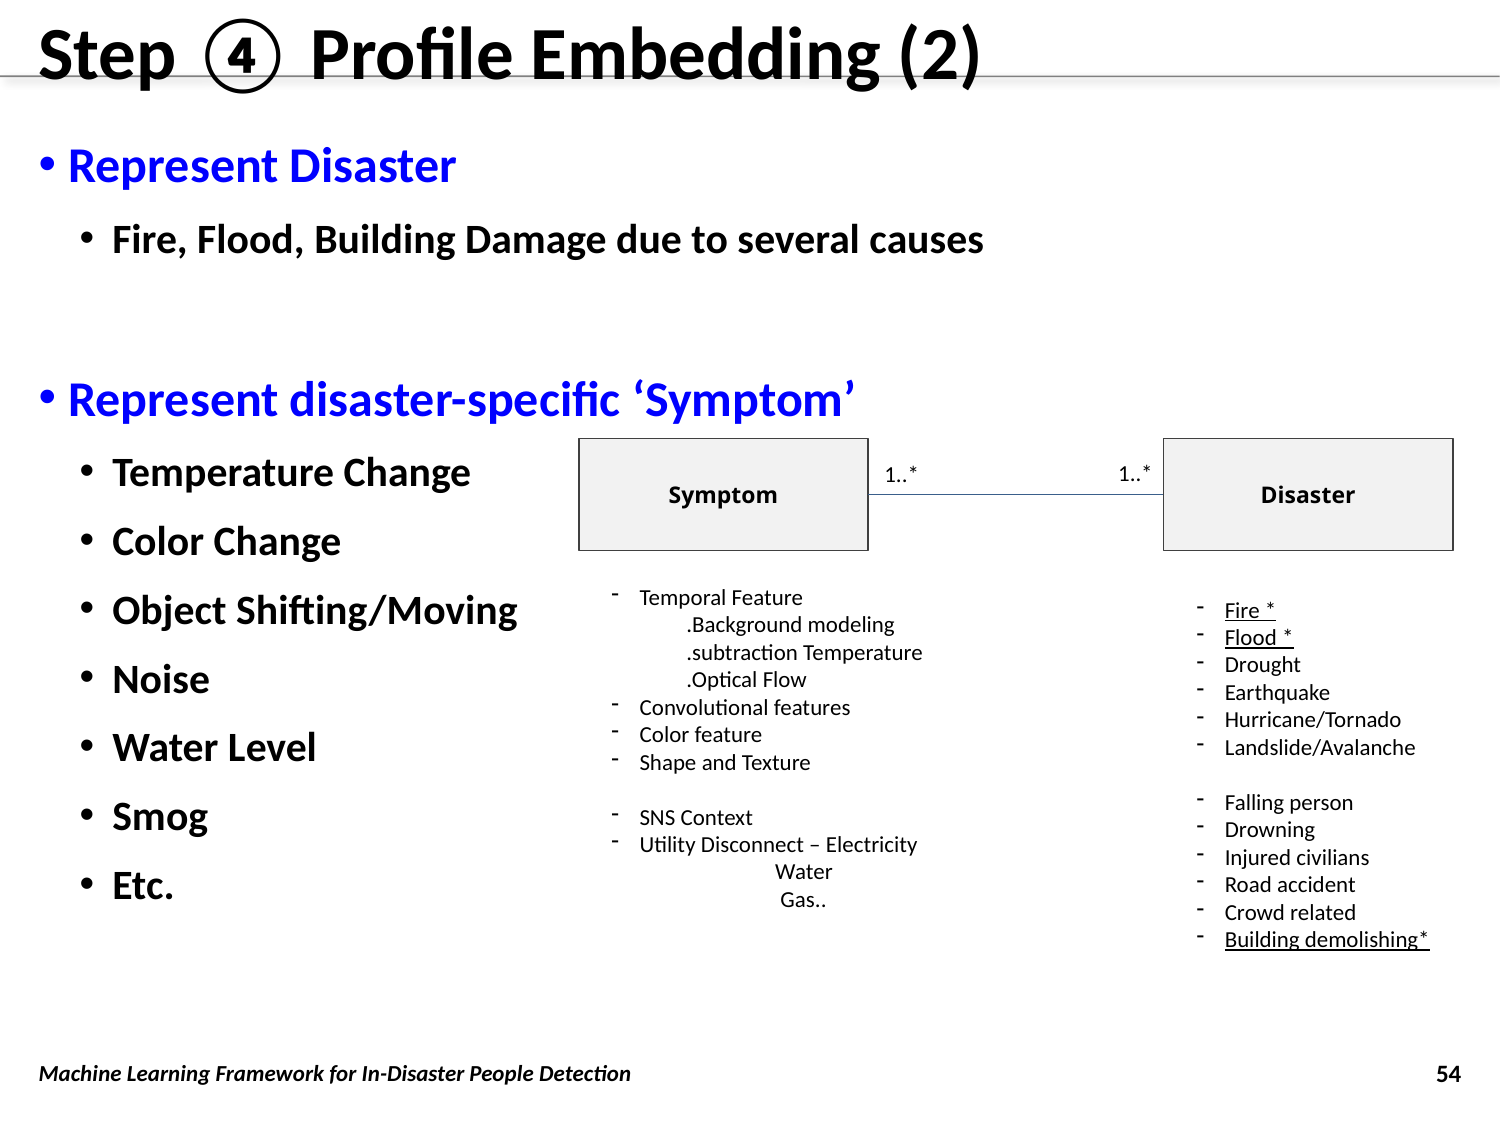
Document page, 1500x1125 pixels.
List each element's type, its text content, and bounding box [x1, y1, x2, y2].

slide_number 54 [1352, 1042, 1477, 1103]
text_box Fire * Flood * Drought Earthquake Hurricane/Tornado Landslide/Avalanche Falling person Drowning Injured civilians Road accident Crowd related Building demolishing* [1181, 587, 1446, 960]
text_box 1..* [1103, 451, 1168, 494]
footer Machine Learning Framework for In-Disaster People Detection [23, 1042, 1353, 1102]
text_box Symptom [577, 436, 870, 553]
title Step ④ Profile Embedding (2) [23, 8, 1477, 92]
text_box 1..* [869, 451, 934, 493]
list Represent Disaster Fire, Flood, Building Damage due to several causes Represent disaster-specific ‘Symptom’ Temperature Change Color Change Object Shifting/Moving Noise Water Level Smog Etc. [23, 125, 1477, 1032]
text_box Temporal Feature .Background modeling .subtraction Temperature .Optical Flow Convolutional features Color feature Shape and Texture SNS Context Utility Disconnect – Electricity Water Gas.. [596, 575, 939, 947]
text_box Disaster [1161, 436, 1455, 553]
